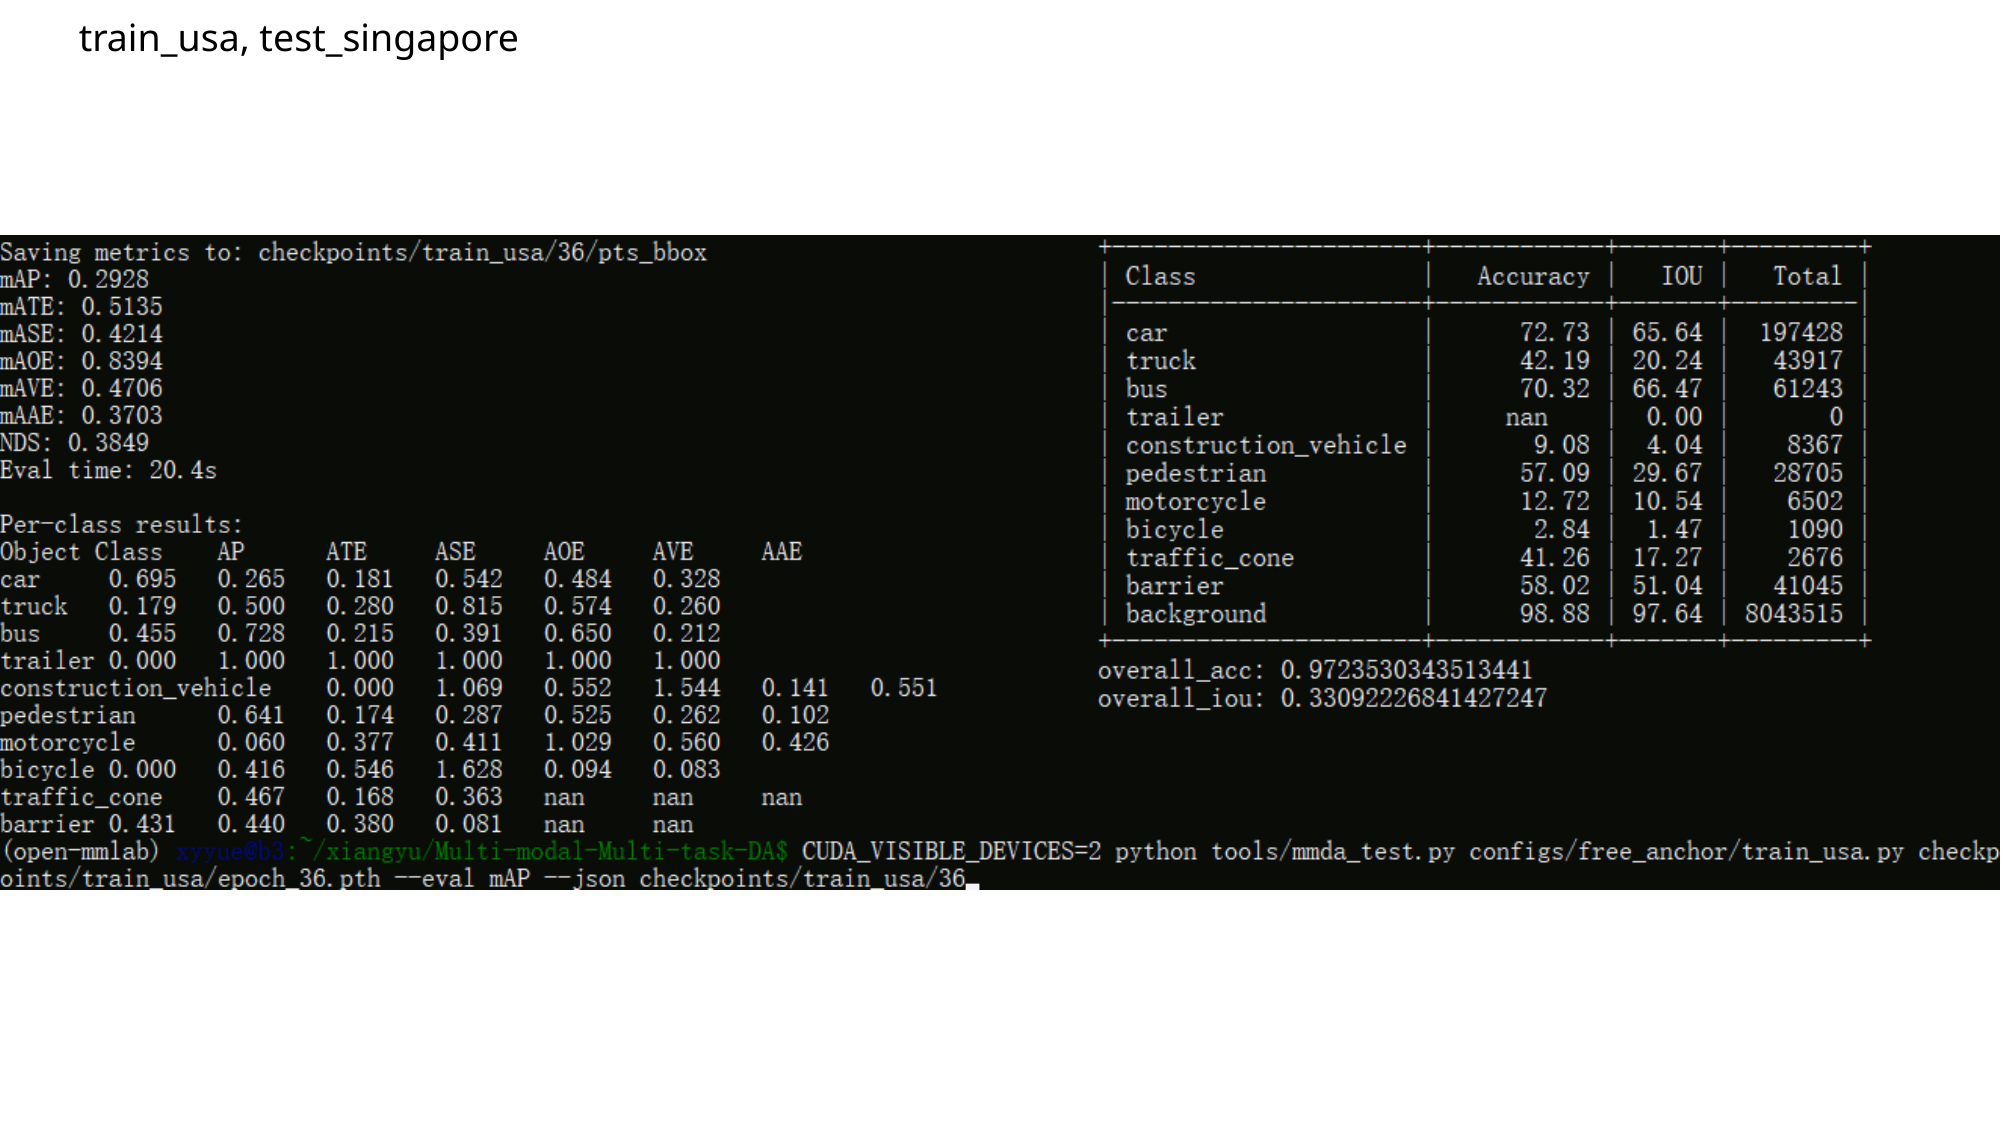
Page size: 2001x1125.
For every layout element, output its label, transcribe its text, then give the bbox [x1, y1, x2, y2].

text_box train_usa, test_singapore [64, 7, 535, 67]
picture [0, 235, 2000, 890]
